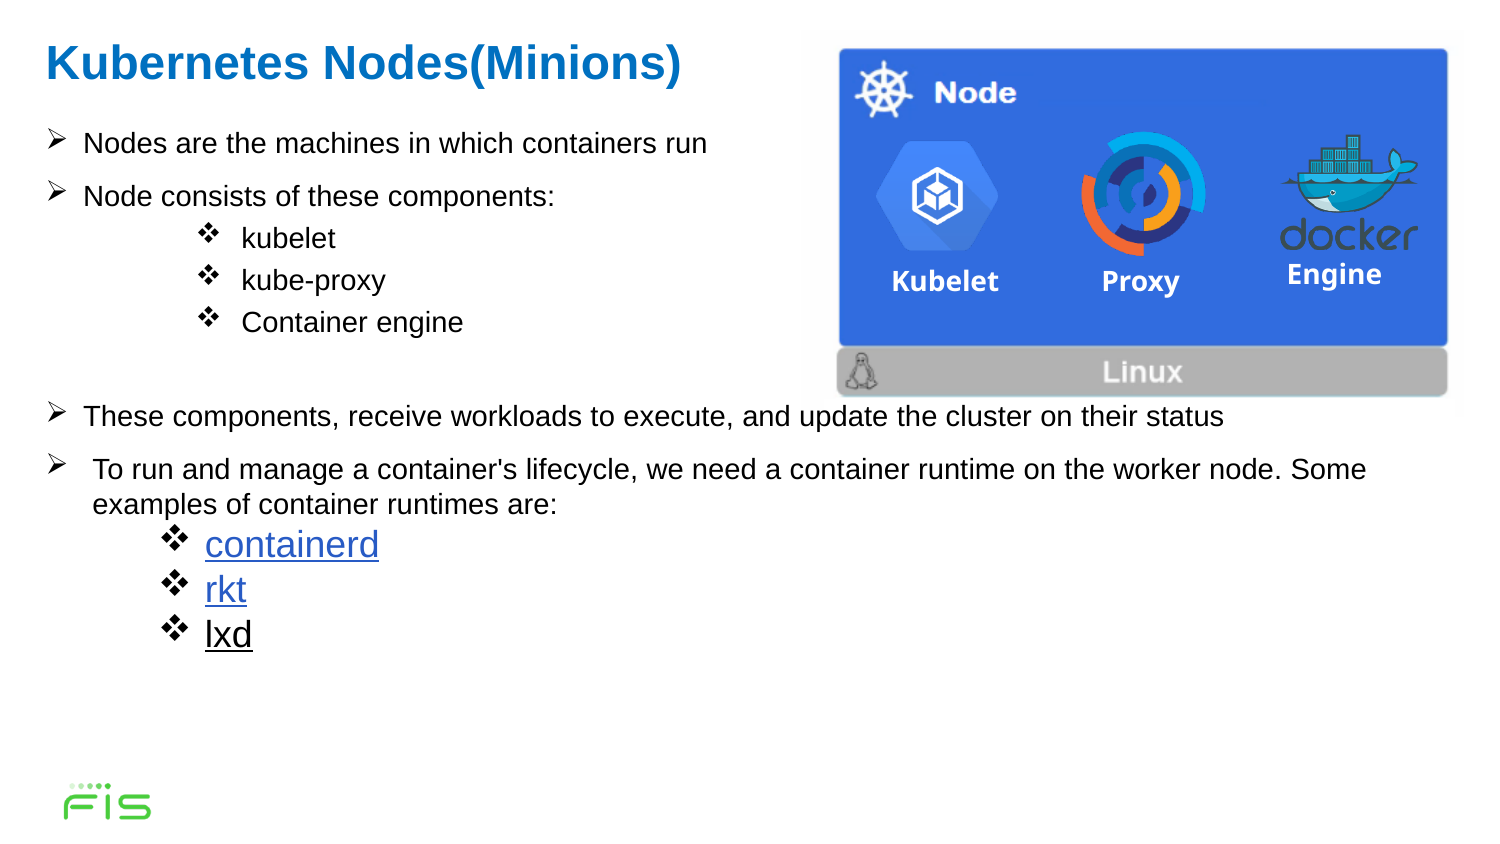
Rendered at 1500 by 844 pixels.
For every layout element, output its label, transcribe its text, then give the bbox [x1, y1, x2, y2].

text_box Kubernetes Nodes(Minions) [30, 30, 800, 119]
picture [801, 30, 1476, 420]
text_box To run and manage a container's lifecycle, we need a container runtime on the worker node. Some examples of container runtimes are: containerd rkt lxd [30, 442, 1450, 663]
text_box Nodes are the machines in which containers run Node consists of these components: kubelet kube-proxy Container engine These components, receive workloads to execute, and update the cluster on their status [30, 121, 1500, 821]
